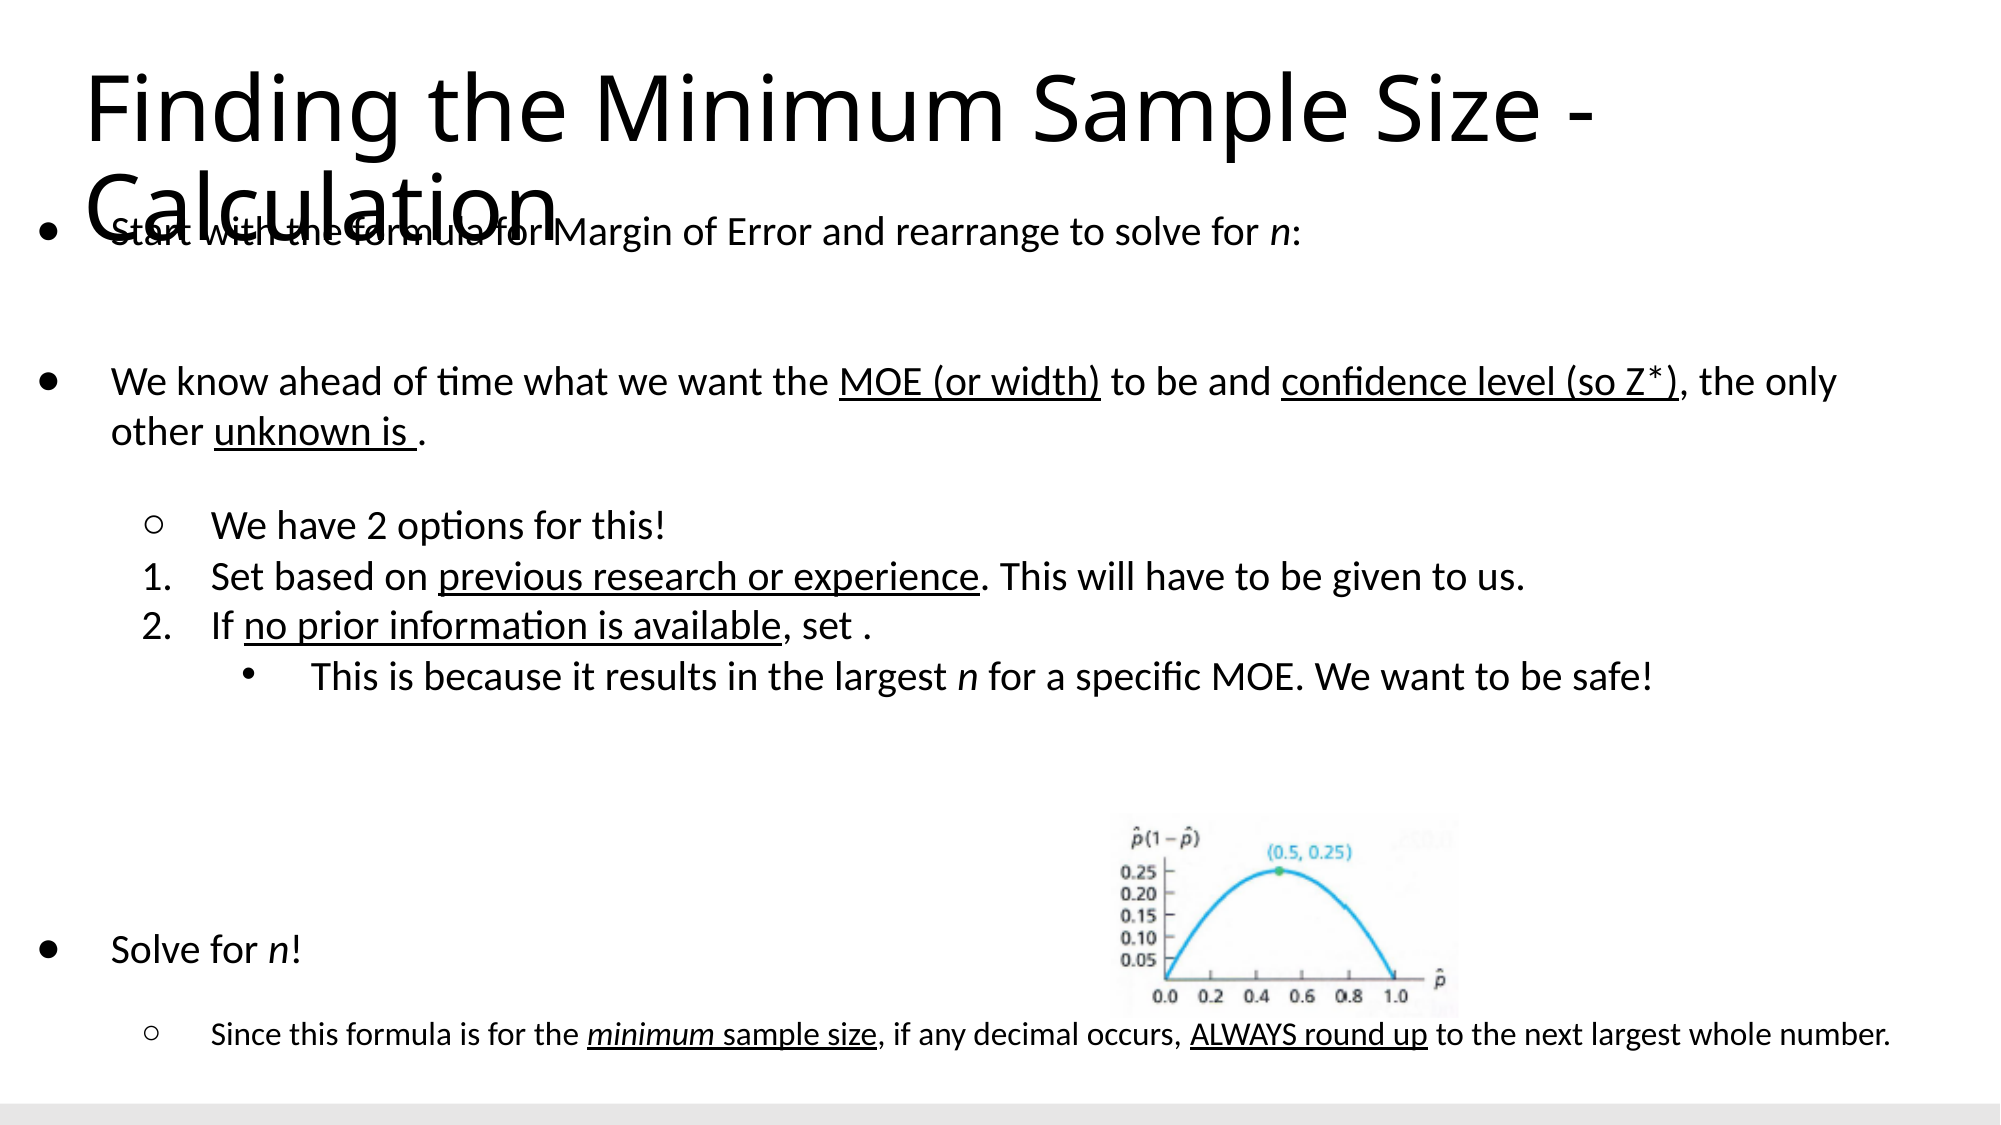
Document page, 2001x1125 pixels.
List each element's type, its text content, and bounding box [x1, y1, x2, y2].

picture [1102, 812, 1472, 1019]
title Finding the Minimum Sample Size - Calculation [68, 47, 1932, 173]
